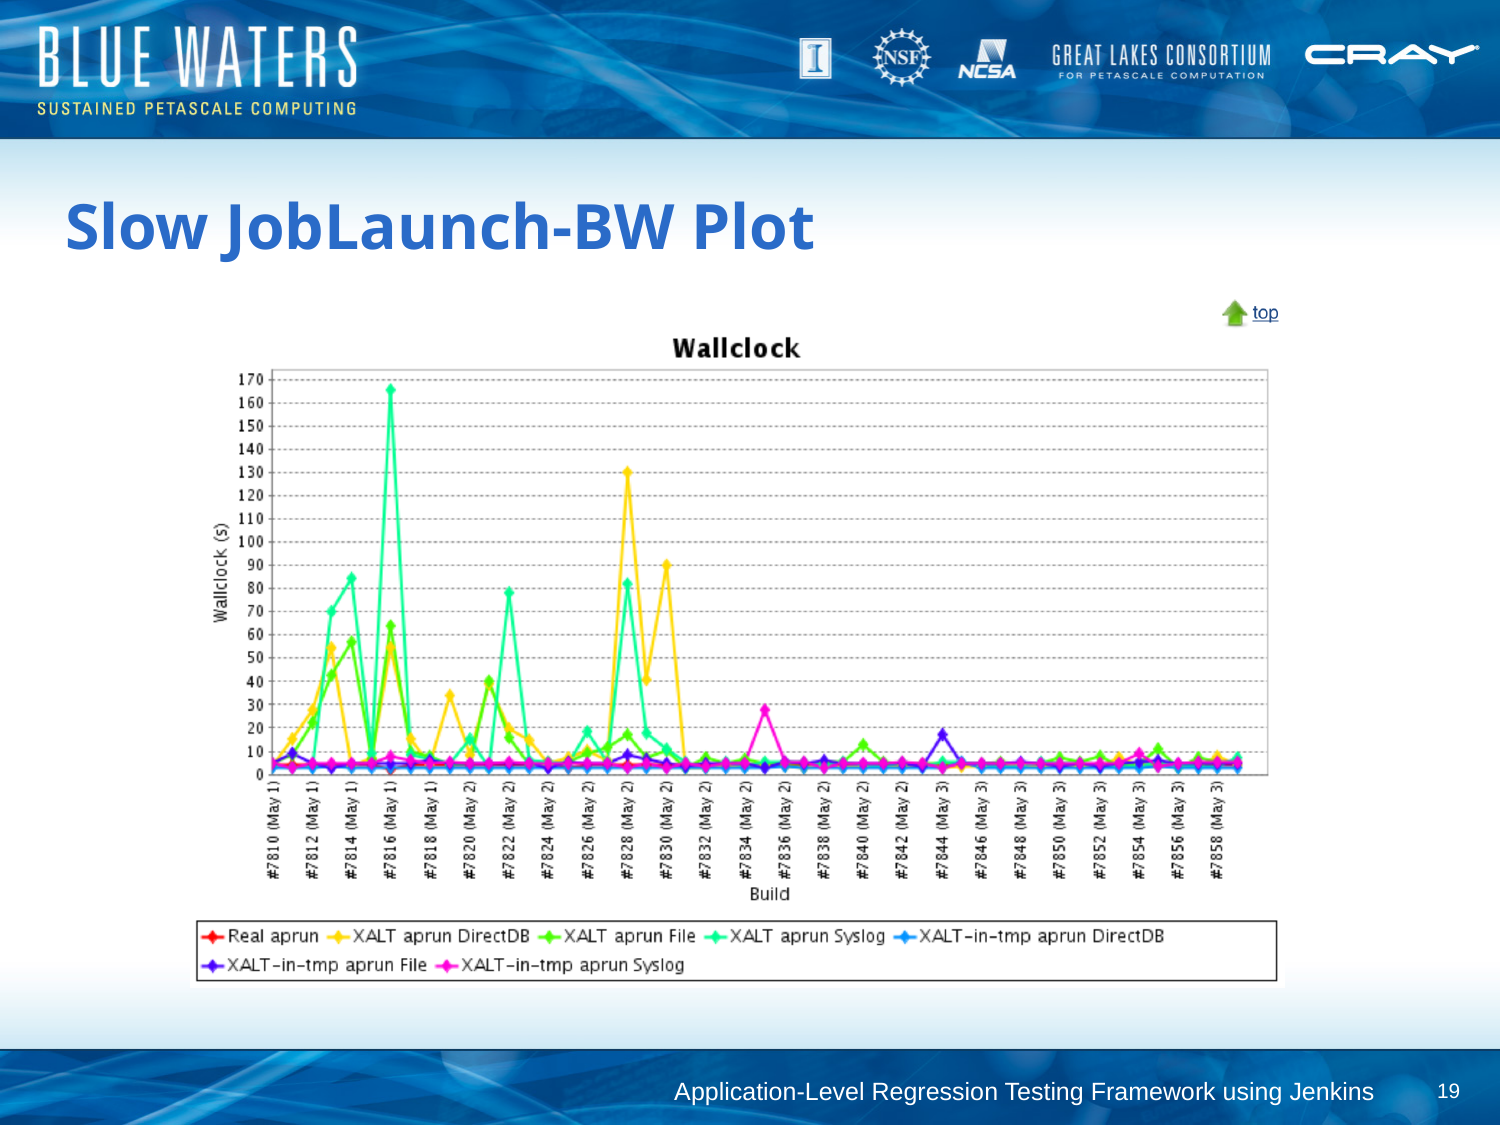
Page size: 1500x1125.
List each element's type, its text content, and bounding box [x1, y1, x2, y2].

slide_number 19 [1400, 1067, 1475, 1113]
footer Application-Level Regression Testing Framework using Jenkins [650, 1067, 1400, 1113]
title Slow JobLaunch-BW Plot [50, 162, 1425, 288]
picture [0, 0, 1500, 1125]
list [190, 299, 1285, 988]
